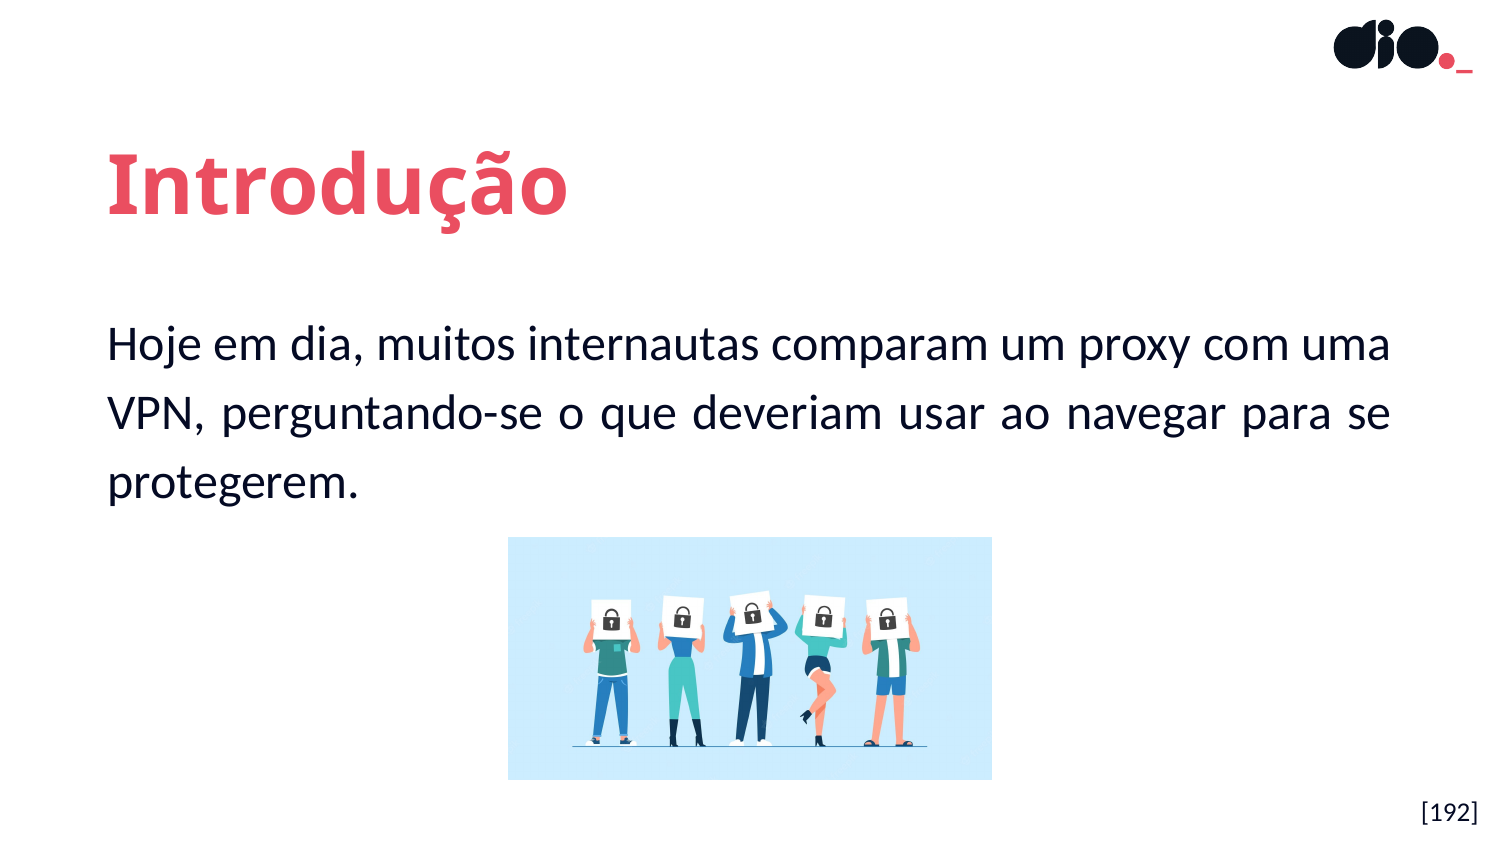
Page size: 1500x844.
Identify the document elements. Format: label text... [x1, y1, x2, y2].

slide_number [192] [1403, 779, 1494, 844]
picture [508, 537, 992, 780]
text_box Hoje em dia, muitos internautas comparam um proxy com uma VPN, perguntando-se o que deveriam usar ao navegar para se protegerem. [92, 243, 1408, 567]
text_box Introdução [92, 104, 1408, 243]
picture [1333, 19, 1473, 74]
